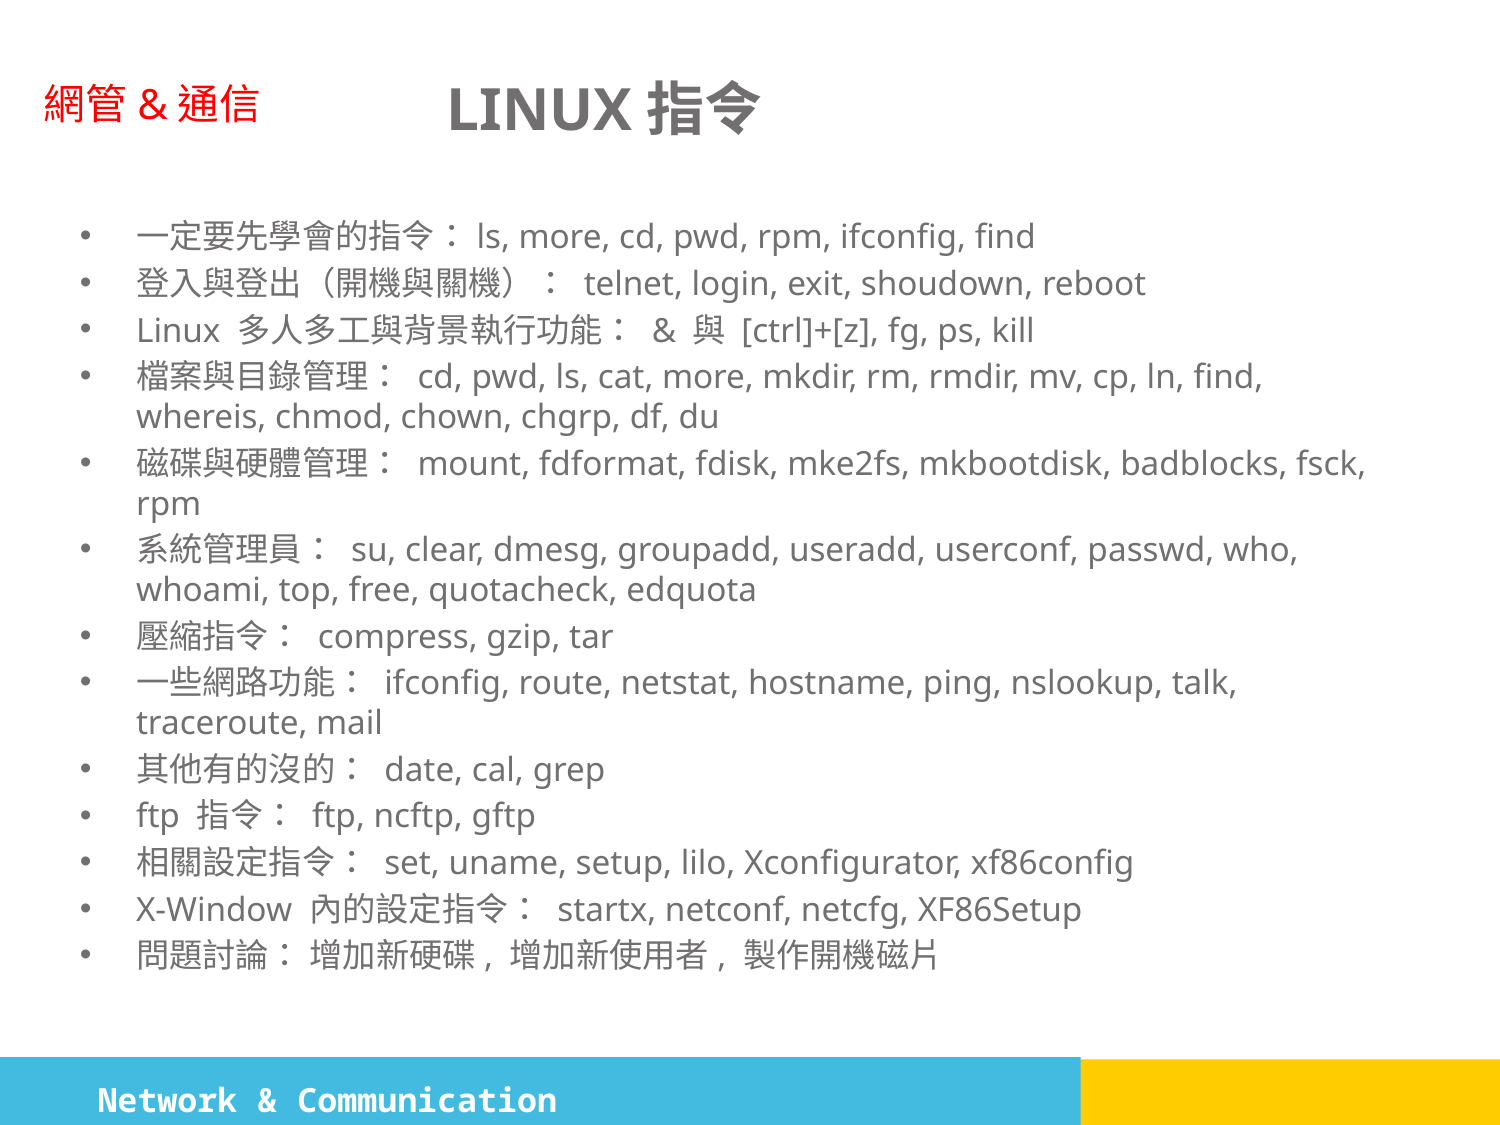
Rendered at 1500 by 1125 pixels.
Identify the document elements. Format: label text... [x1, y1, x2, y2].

list 一定要先學會的指令：ls, more, cd, pwd, rpm, ifconfig, find 登入與登出（開機與關機）： telnet, login, exit, shoudown, reboot Linux 多人多工與背景執行功能： & 與 [ctrl]+[z], fg, ps, kill 檔案與目錄管理： cd, pwd, ls, cat, more, mkdir, rm, rmdir, mv, cp, ln, find, whereis, chmod, chown, chgrp, df, du 磁碟與硬體管理： mount, fdformat, fdisk, mke2fs, mkbootdisk, badblocks, fsck, rpm 系統管理員： su, clear, dmesg, groupadd, useradd, userconf, passwd, who, whoami, top, free, quotacheck, edquota 壓縮指令： compress, gzip, tar 一些網路功能： ifconfig, route, netstat, hostname, ping, nslookup, talk, traceroute, mail 其他有的沒的： date, cal, grep ftp 指令： ftp, ncftp, gftp 相關設定指令： set, uname, setup, lilo, Xconfigurator, xf86config X-Window 內的設定指令： startx, netconf, netcfg, XF86Setup 問題討論： 增加新硬碟, 增加新使用者, 製作開機磁片 [64, 207, 1416, 951]
title LINUX指令 [431, 42, 1500, 171]
